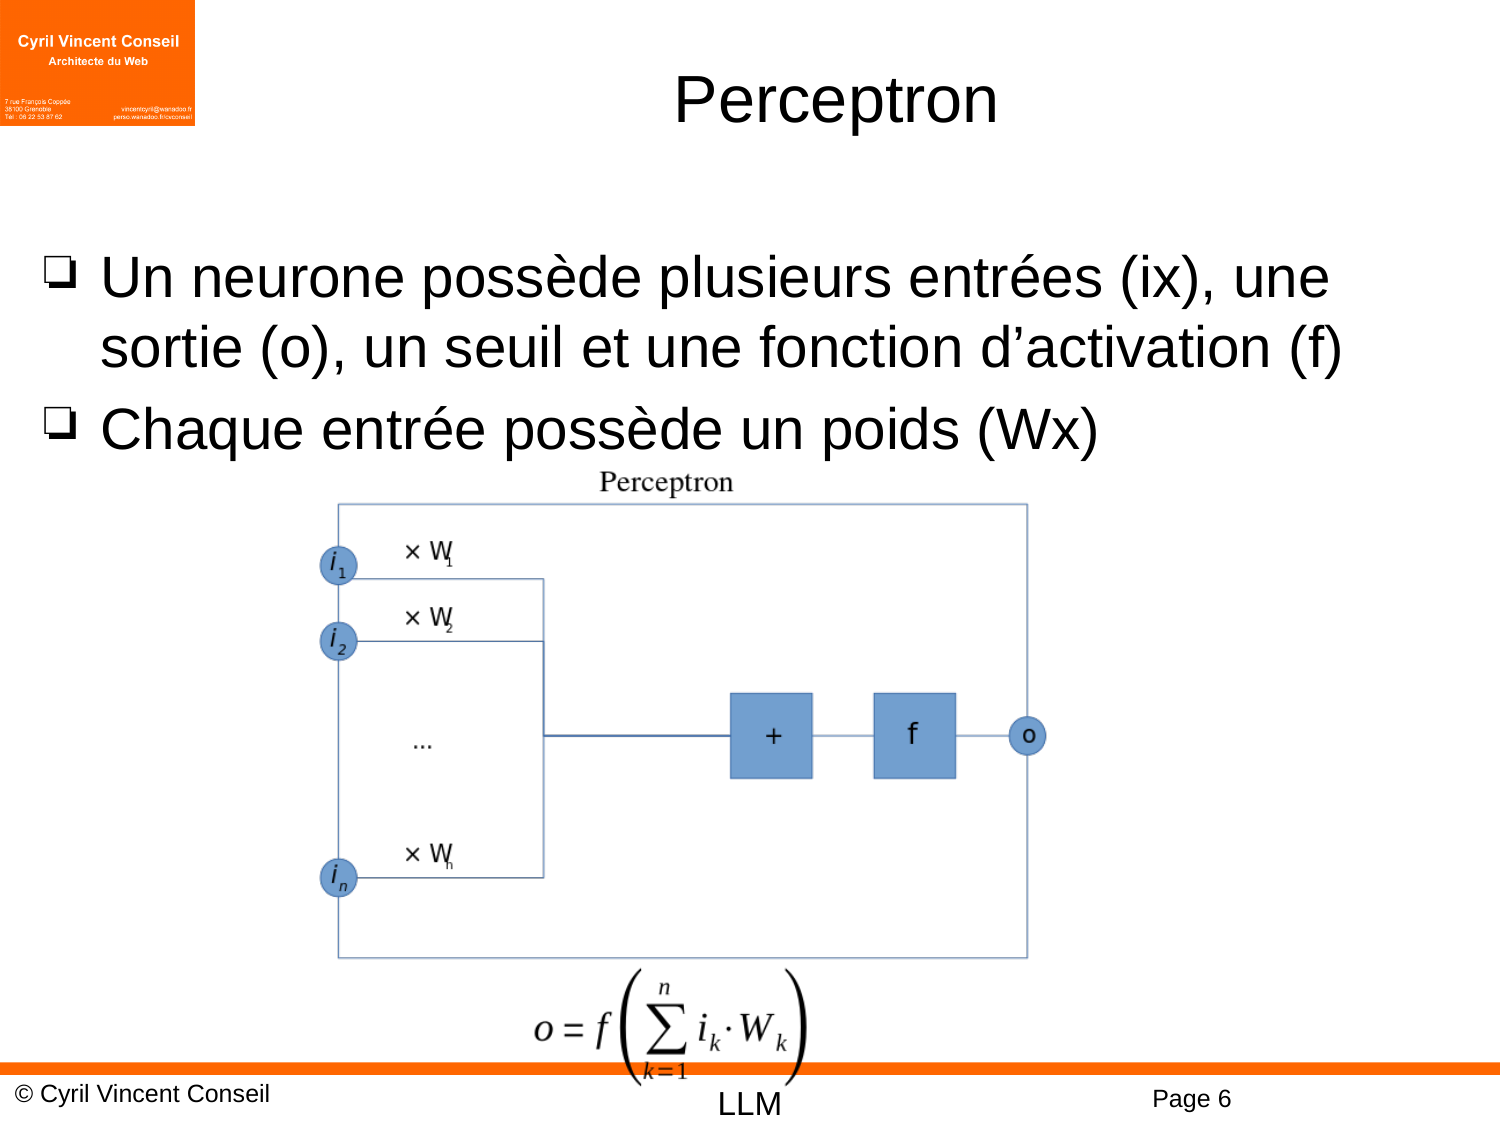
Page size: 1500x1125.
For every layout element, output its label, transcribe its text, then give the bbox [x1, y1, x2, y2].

list Un neurone possède plusieurs entrées (ix), une sortie (o), un seuil et une fonction d’activation (f) Chaque entrée possède un poids (Wx) [29, 231, 1468, 1059]
picture [199, 445, 1125, 1101]
title Perceptron [194, 2, 1480, 190]
picture [0, 0, 195, 126]
